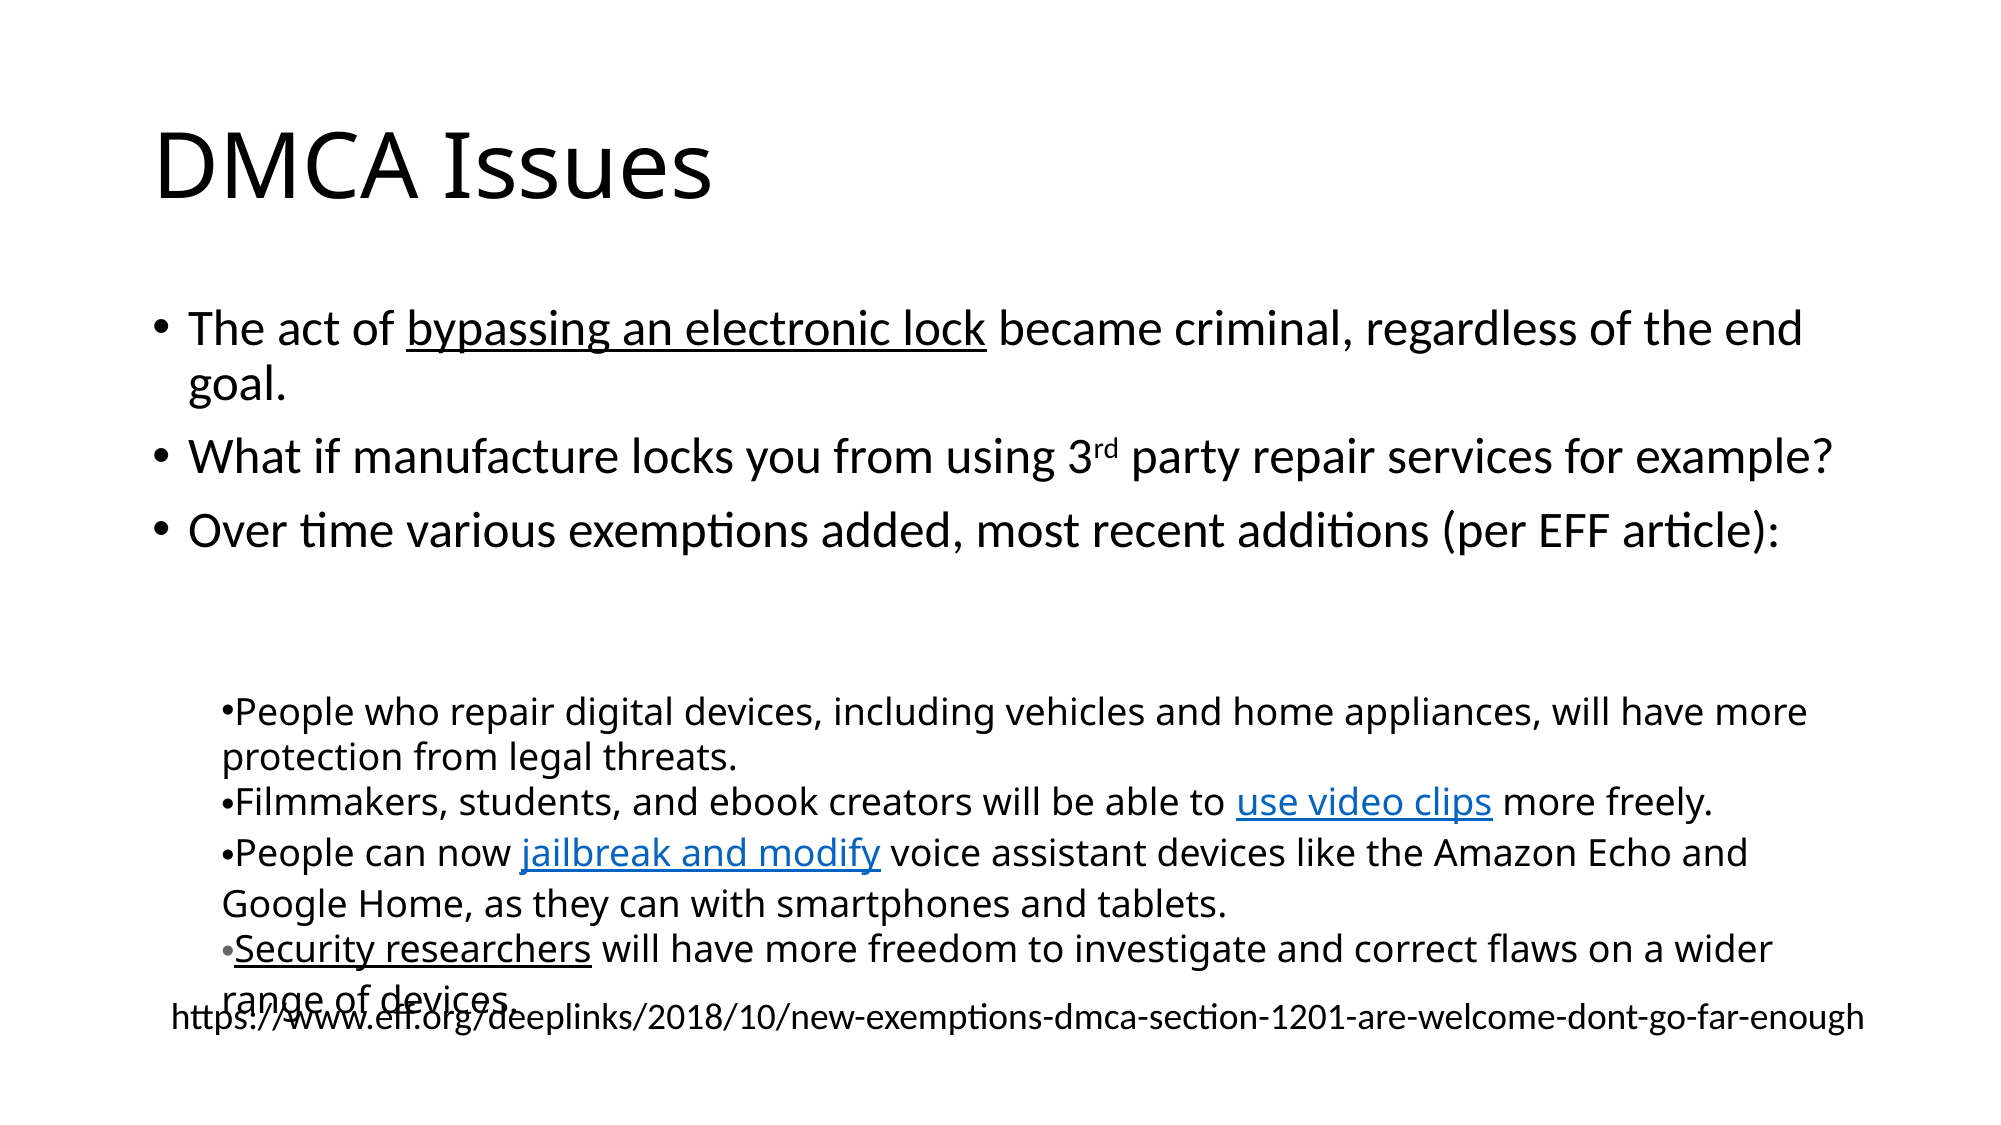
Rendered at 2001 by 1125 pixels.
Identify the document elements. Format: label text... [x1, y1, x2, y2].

title DMCA Issues [137, 59, 1863, 278]
list The act of bypassing an electronic lock became criminal, regardless of the end goal. What if manufacture locks you from using 3rd party repair services for example? Over time various exemptions added, most recent additions (per EFF article): [137, 293, 1863, 669]
text_box People who repair digital devices, including vehicles and home appliances, will have more protection from legal threats. Filmmakers, students, and ebook creators will be able to use video clips more freely. People can now jailbreak and modify voice assistant devices like the Amazon Echo and Google Home, as they can with smartphones and tablets. Security researchers will have more freedom to investigate and correct flaws on a wider range of devices. [206, 680, 1863, 1028]
text_box https://www.eff.org/deeplinks/2018/10/new-exemptions-dmca-section-1201-are-welcome-dont-go-far-enough [156, 984, 1943, 1045]
